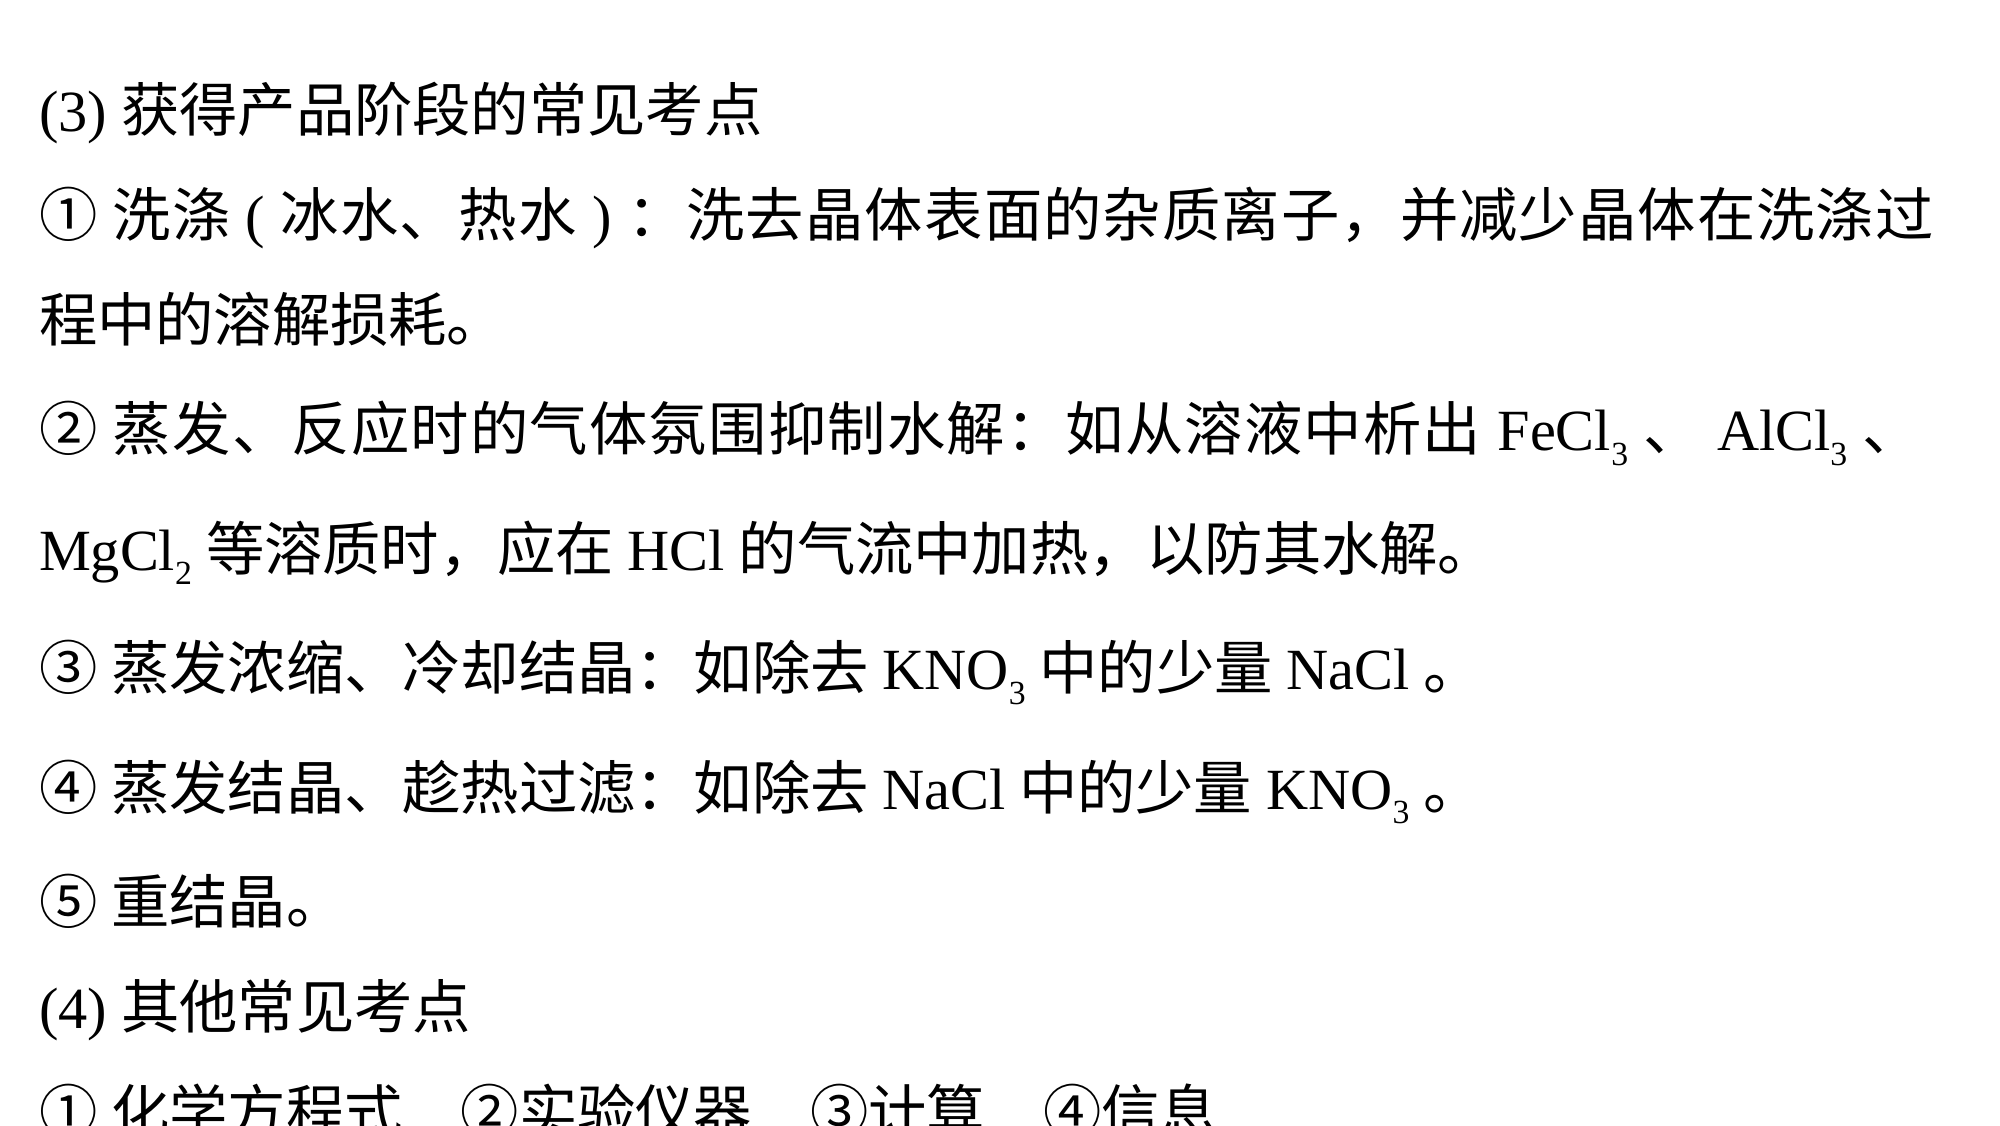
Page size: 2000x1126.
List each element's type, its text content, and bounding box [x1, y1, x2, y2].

text_box (3)获得产品阶段的常见考点 ①洗涤(冰水、热水)：洗去晶体表面的杂质离子，并减少晶体在洗涤过程中的溶解损耗。 ②蒸发、反应时的气体氛围抑制水解：如从溶液中析出FeCl3、AlCl3、MgCl2等溶质时，应在HCl的气流中加热，以防其水解。 ③蒸发浓缩、冷却结晶：如除去KNO3中的少量NaCl。 ④蒸发结晶、趁热过滤：如除去NaCl中的少量KNO3。 ⑤重结晶。 (4)其他常见考点 ①化学方程式 ②实验仪器 ③计算 ④信息 [19, 27, 1955, 1126]
